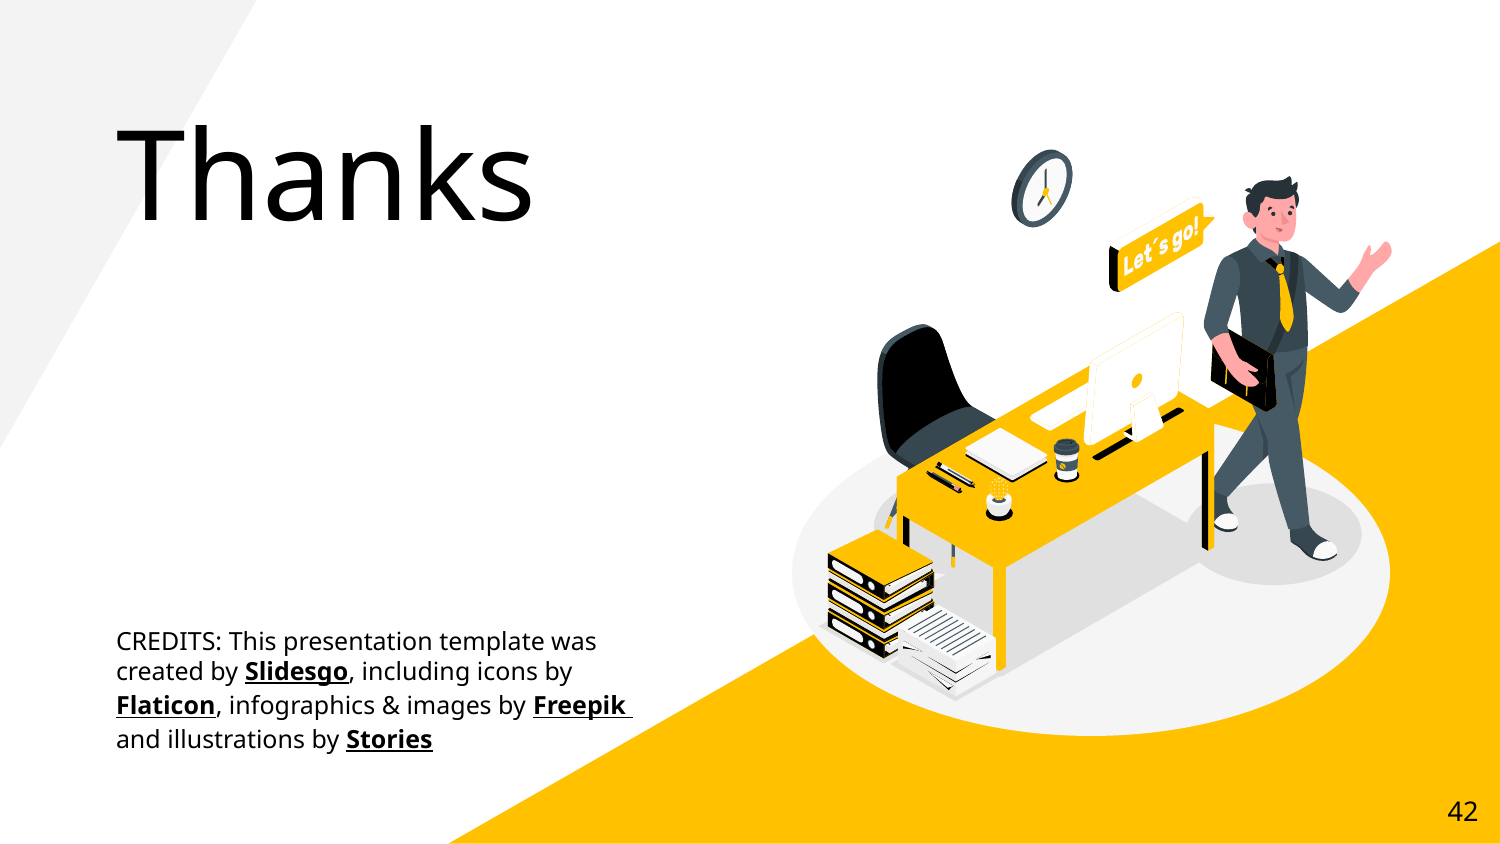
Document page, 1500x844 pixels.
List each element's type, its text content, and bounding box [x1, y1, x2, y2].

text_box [791, 149, 1393, 737]
slide_number ‹#› [1403, 779, 1494, 844]
title Thanks [101, 80, 763, 237]
